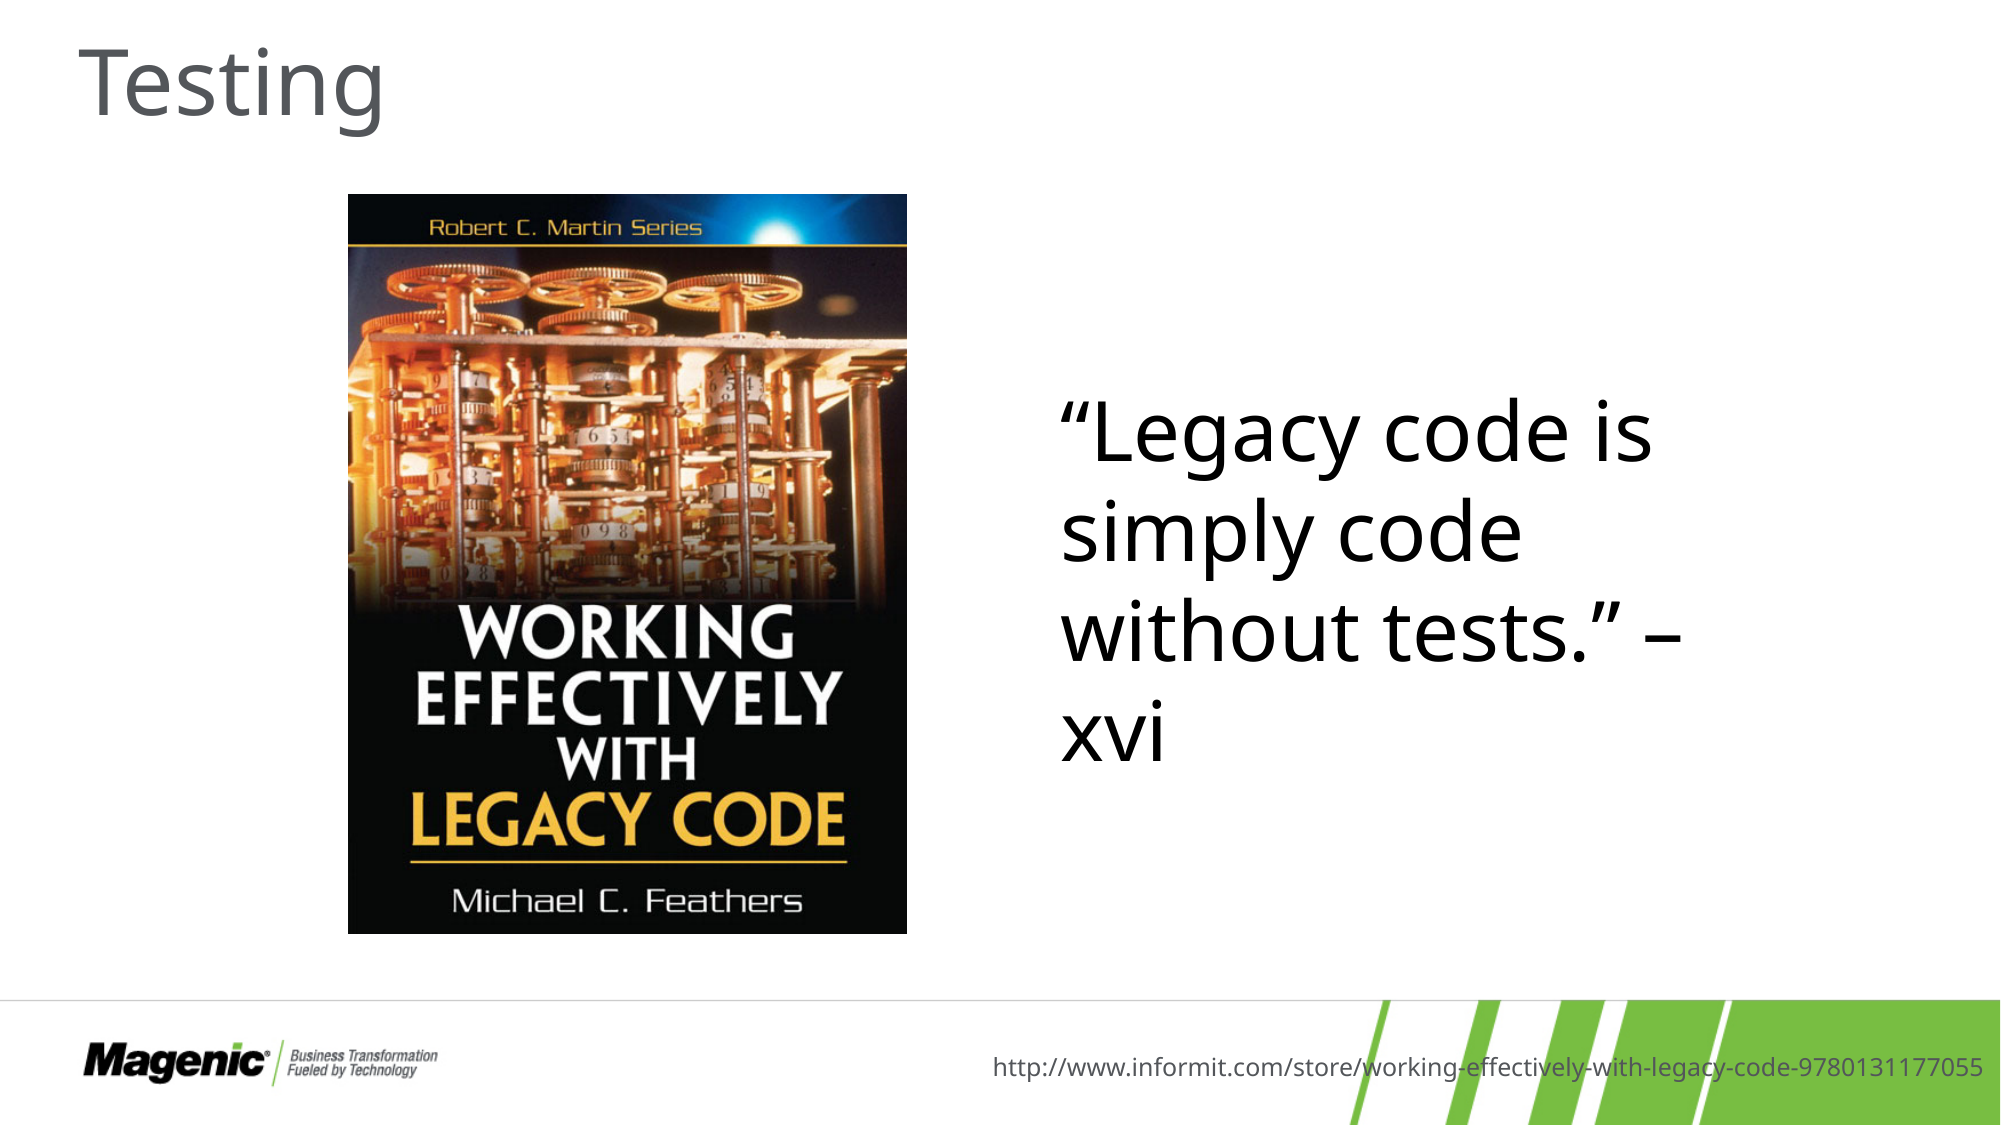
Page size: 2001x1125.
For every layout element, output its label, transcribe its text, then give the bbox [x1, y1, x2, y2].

text_box http://www.informit.com/store/working-effectively-with-legacy-code-9780131177055 [482, 1029, 2000, 1104]
title Testing [63, 41, 1938, 131]
picture [0, 0, 2001, 1125]
text_box “Legacy code is simply code without tests.” –xvi [1045, 370, 1781, 786]
